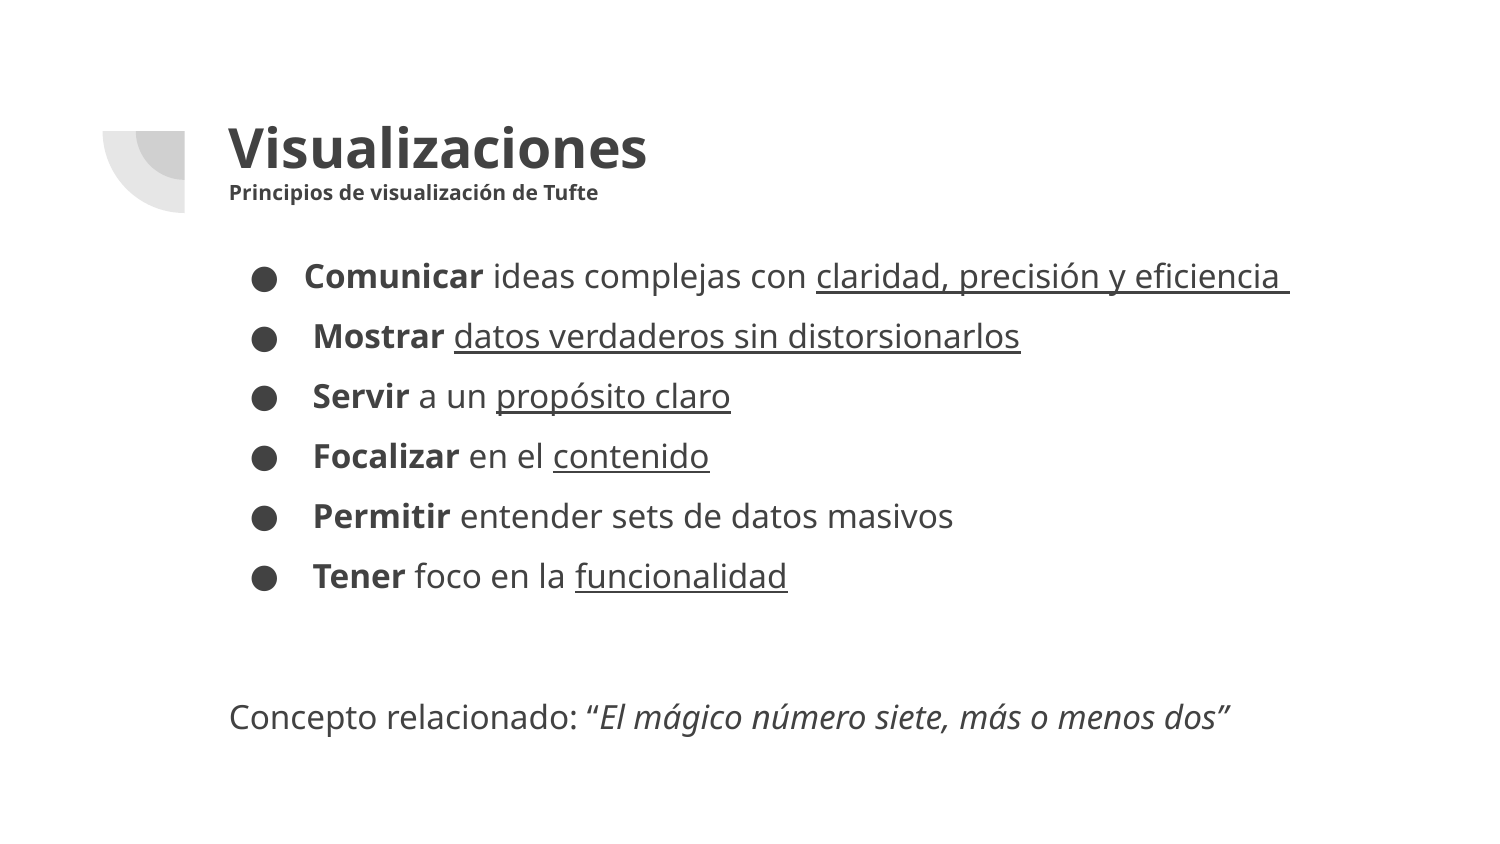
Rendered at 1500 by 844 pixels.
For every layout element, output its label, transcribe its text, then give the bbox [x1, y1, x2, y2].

list Comunicar ideas complejas con claridad, precisión y eficiencia Mostrar datos verdaderos sin distorsionarlos Servir a un propósito claro Focalizar en el contenido Permitir entender sets de datos masivos Tener foco en la funcionalidad Concepto relacionado: “El mágico número siete, más o menos dos” [213, 220, 1368, 744]
title Visualizaciones Principios de visualización de Tufte [213, 98, 1368, 220]
